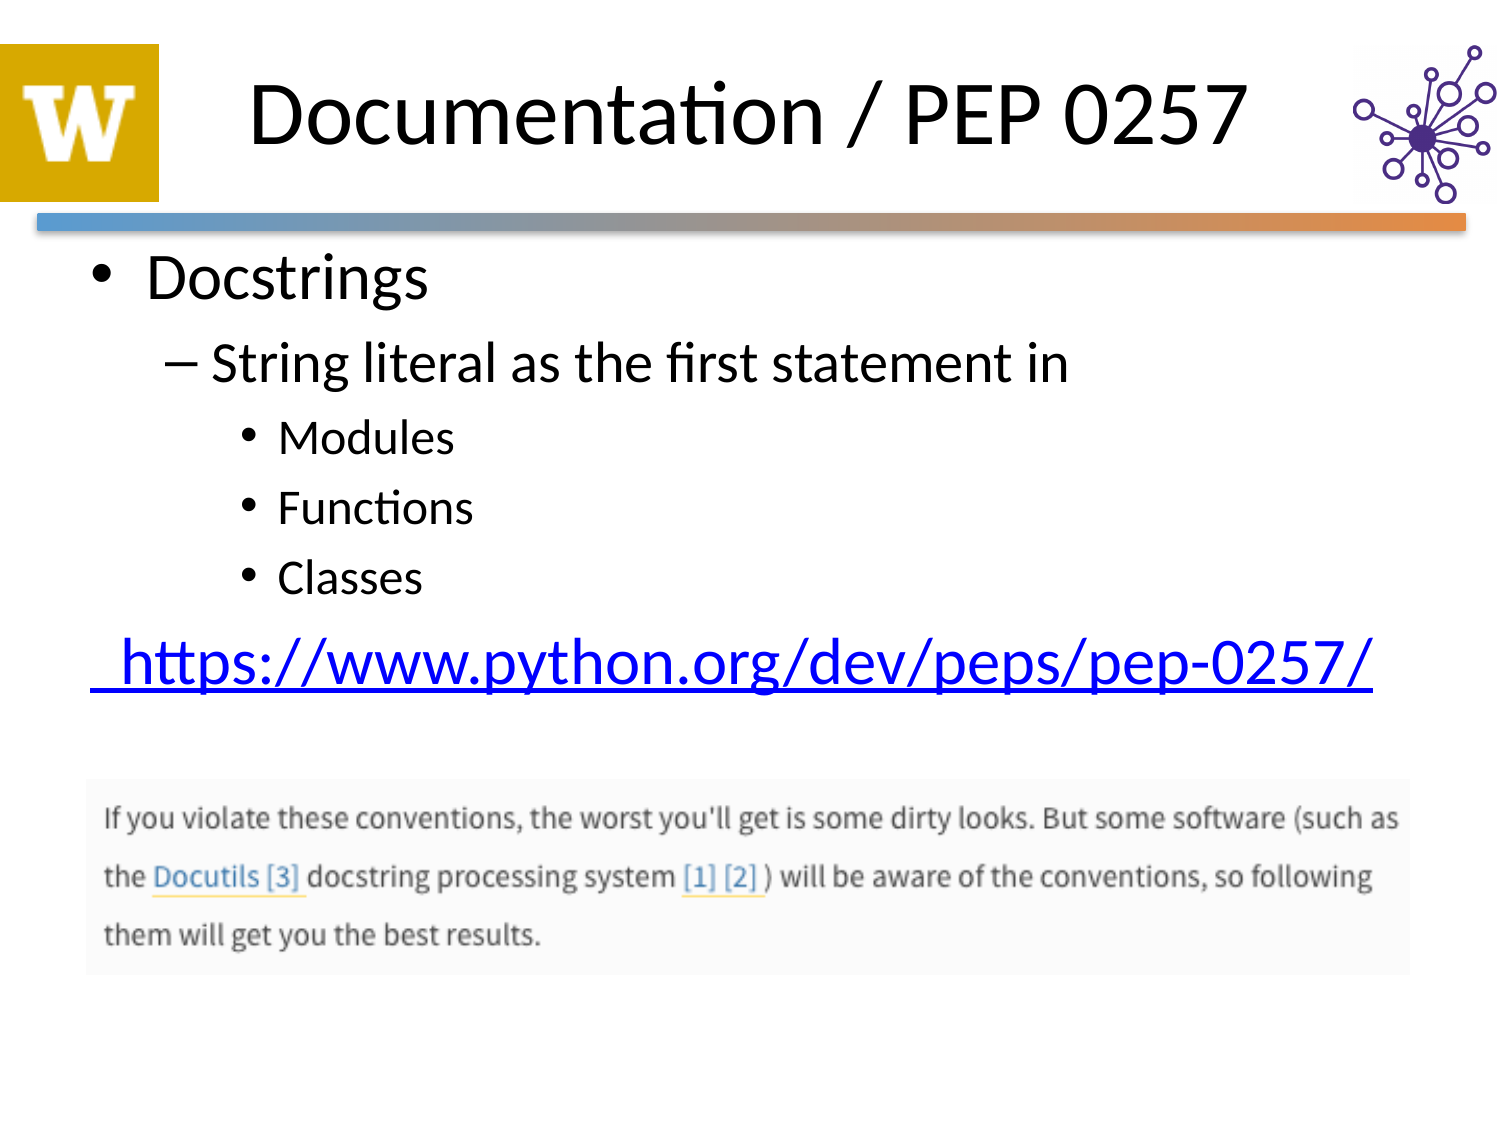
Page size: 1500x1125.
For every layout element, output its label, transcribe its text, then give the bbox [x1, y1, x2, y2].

picture [0, 44, 159, 202]
title Documentation / PEP 0257 [75, 45, 1425, 224]
list Docstrings String literal as the first statement in Modules Functions Classes https://www.python.org/dev/peps/pep-0257/ [75, 224, 1425, 975]
picture [1425, 45, 1497, 204]
picture [86, 778, 1411, 976]
